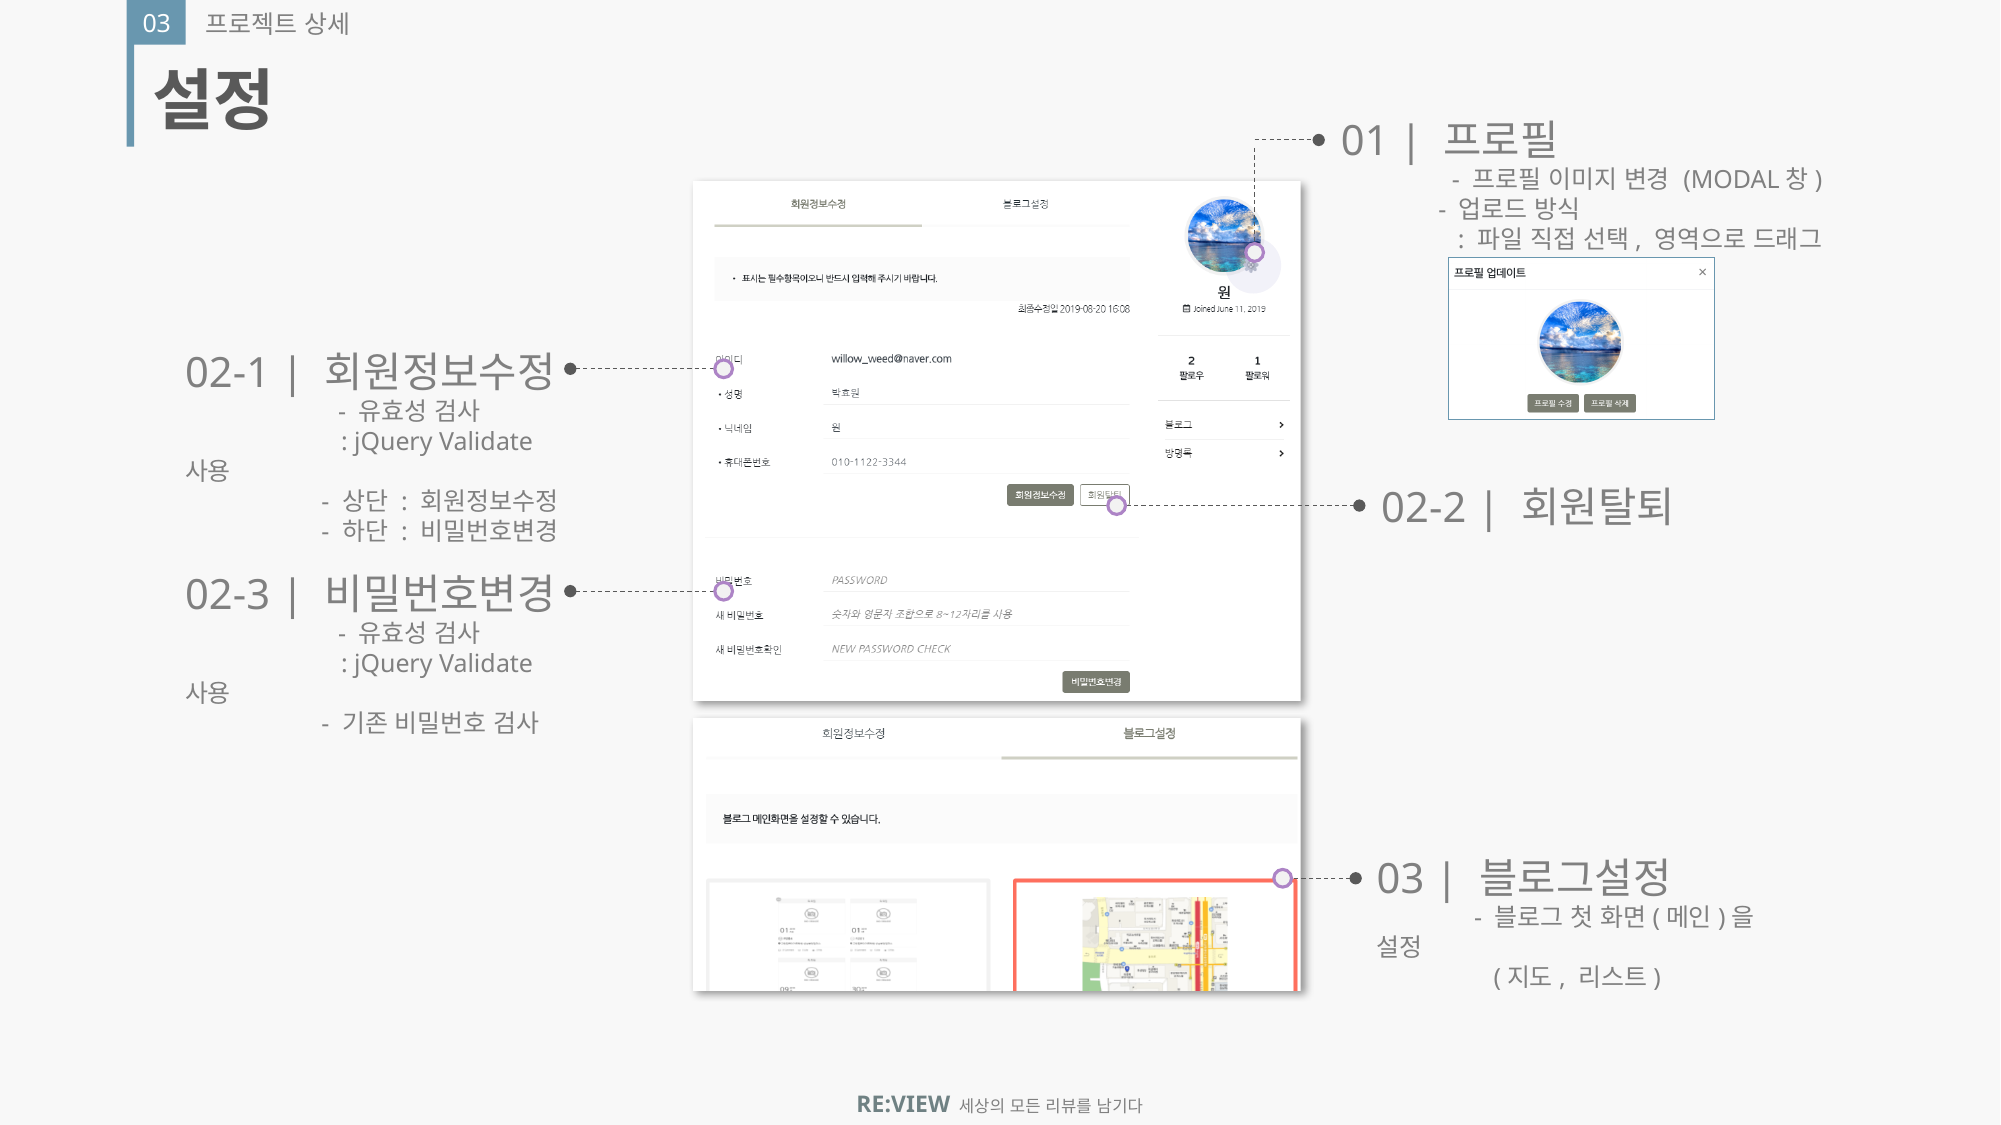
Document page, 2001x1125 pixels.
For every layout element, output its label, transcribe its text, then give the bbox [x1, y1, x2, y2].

text_box 프로젝트 상세 [190, 1, 366, 47]
text_box [126, 0, 135, 148]
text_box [1273, 844, 1802, 971]
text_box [1245, 106, 1846, 420]
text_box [170, 560, 733, 717]
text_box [1107, 473, 1697, 539]
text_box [170, 338, 733, 525]
text_box 03 [135, 0, 186, 45]
text_box 설정 [137, 50, 291, 146]
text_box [692, 181, 1301, 991]
